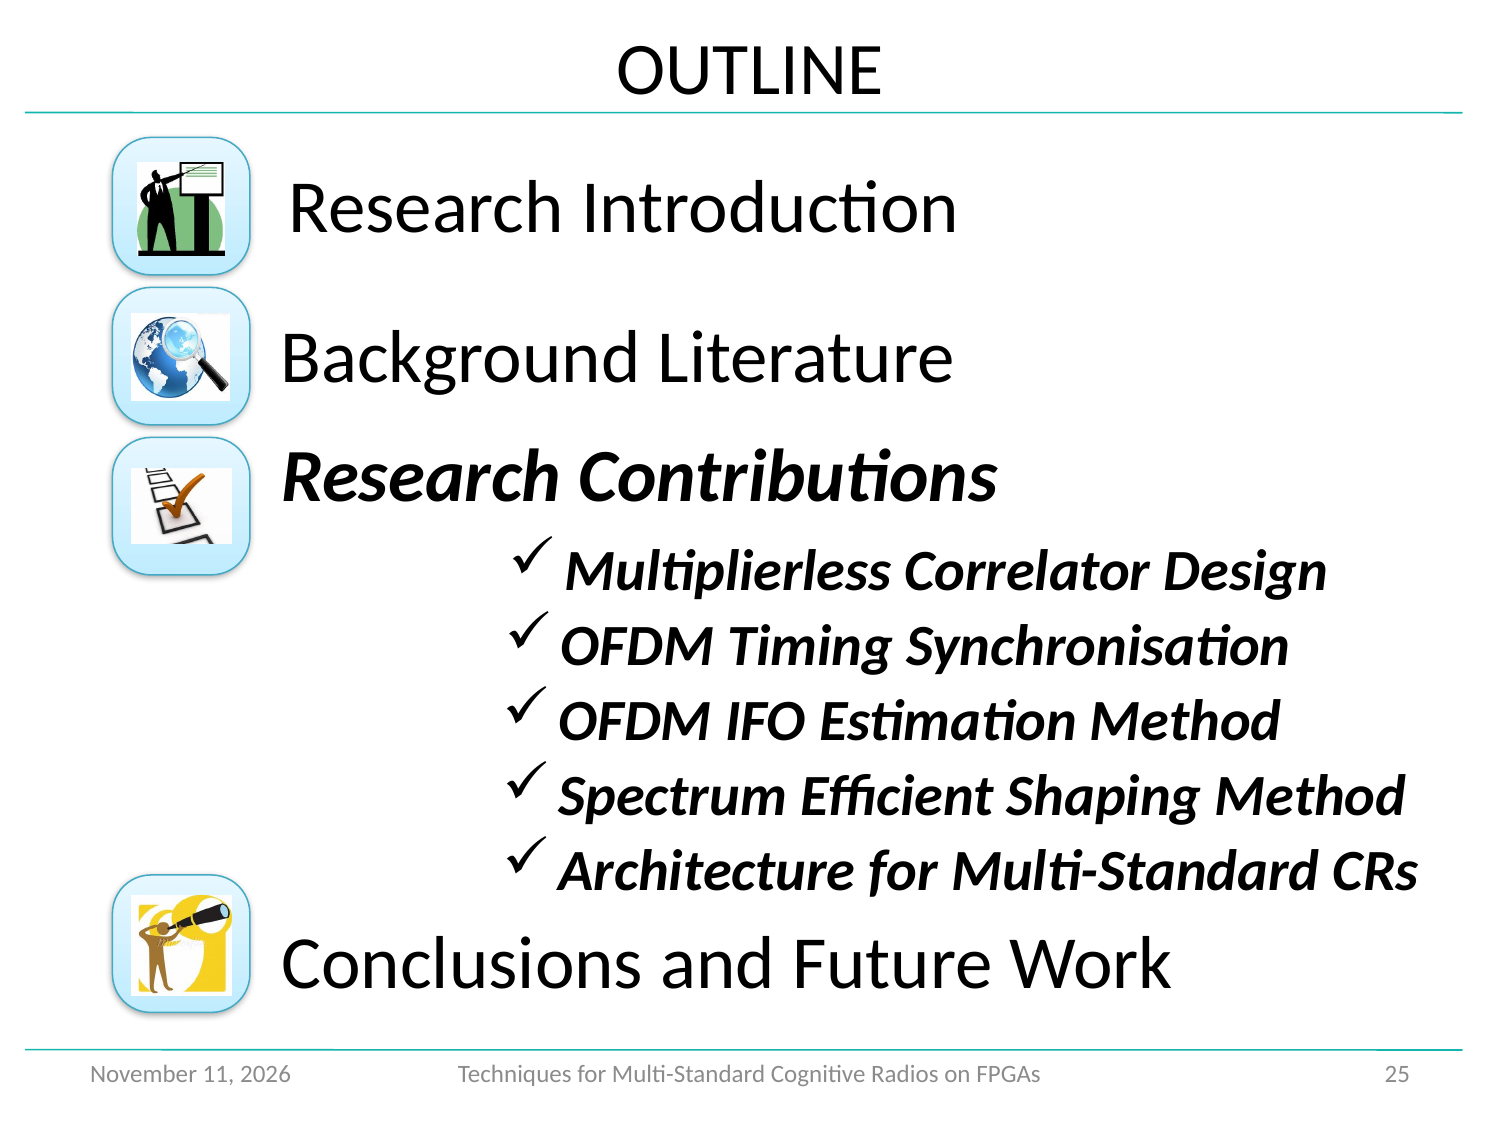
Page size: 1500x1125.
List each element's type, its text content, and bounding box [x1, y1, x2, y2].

title OUTLINE [75, 12, 1425, 118]
text_box Research Contributions [266, 418, 1014, 524]
slide_number 25 [1074, 1042, 1425, 1103]
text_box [112, 874, 251, 1013]
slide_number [75, 1042, 425, 1103]
text_box Research Introduction [274, 149, 976, 255]
text_box Architecture for Multi-Standard CRs [487, 825, 1463, 910]
text_box Spectrum Efficient Shaping Method [487, 750, 1449, 825]
text_box Conclusions and Future Work [266, 906, 1189, 1012]
text_box OFDM Timing Synchronisation [489, 600, 1398, 685]
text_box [112, 287, 251, 426]
footer Techniques for Multi-Standard Cognitive Radios on FPGAs [437, 1042, 1063, 1103]
text_box OFDM IFO Estimation Method [487, 675, 1396, 750]
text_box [112, 437, 251, 576]
text_box Multiplierless Correlator Design [493, 525, 1364, 600]
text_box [112, 137, 251, 276]
text_box Background Literature [265, 299, 971, 405]
